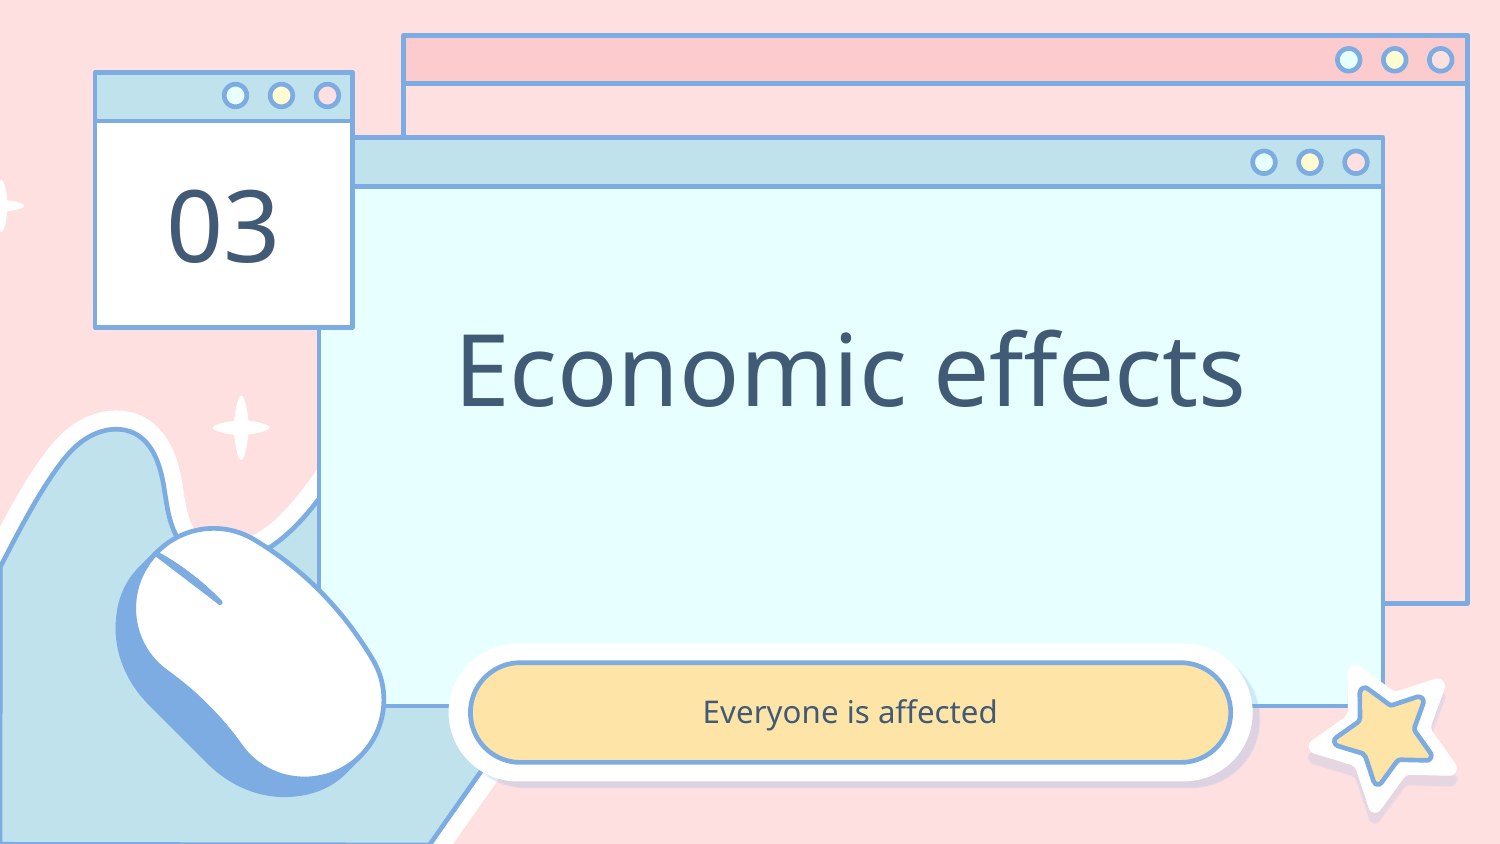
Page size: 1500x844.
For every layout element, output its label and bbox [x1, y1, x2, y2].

text_box [318, 137, 1384, 707]
text_box [149, 516, 354, 806]
text_box [212, 395, 270, 460]
text_box [448, 643, 1253, 782]
text_box [403, 34, 1468, 604]
text_box [94, 72, 353, 328]
text_box [223, 83, 340, 108]
text_box [1283, 634, 1483, 829]
